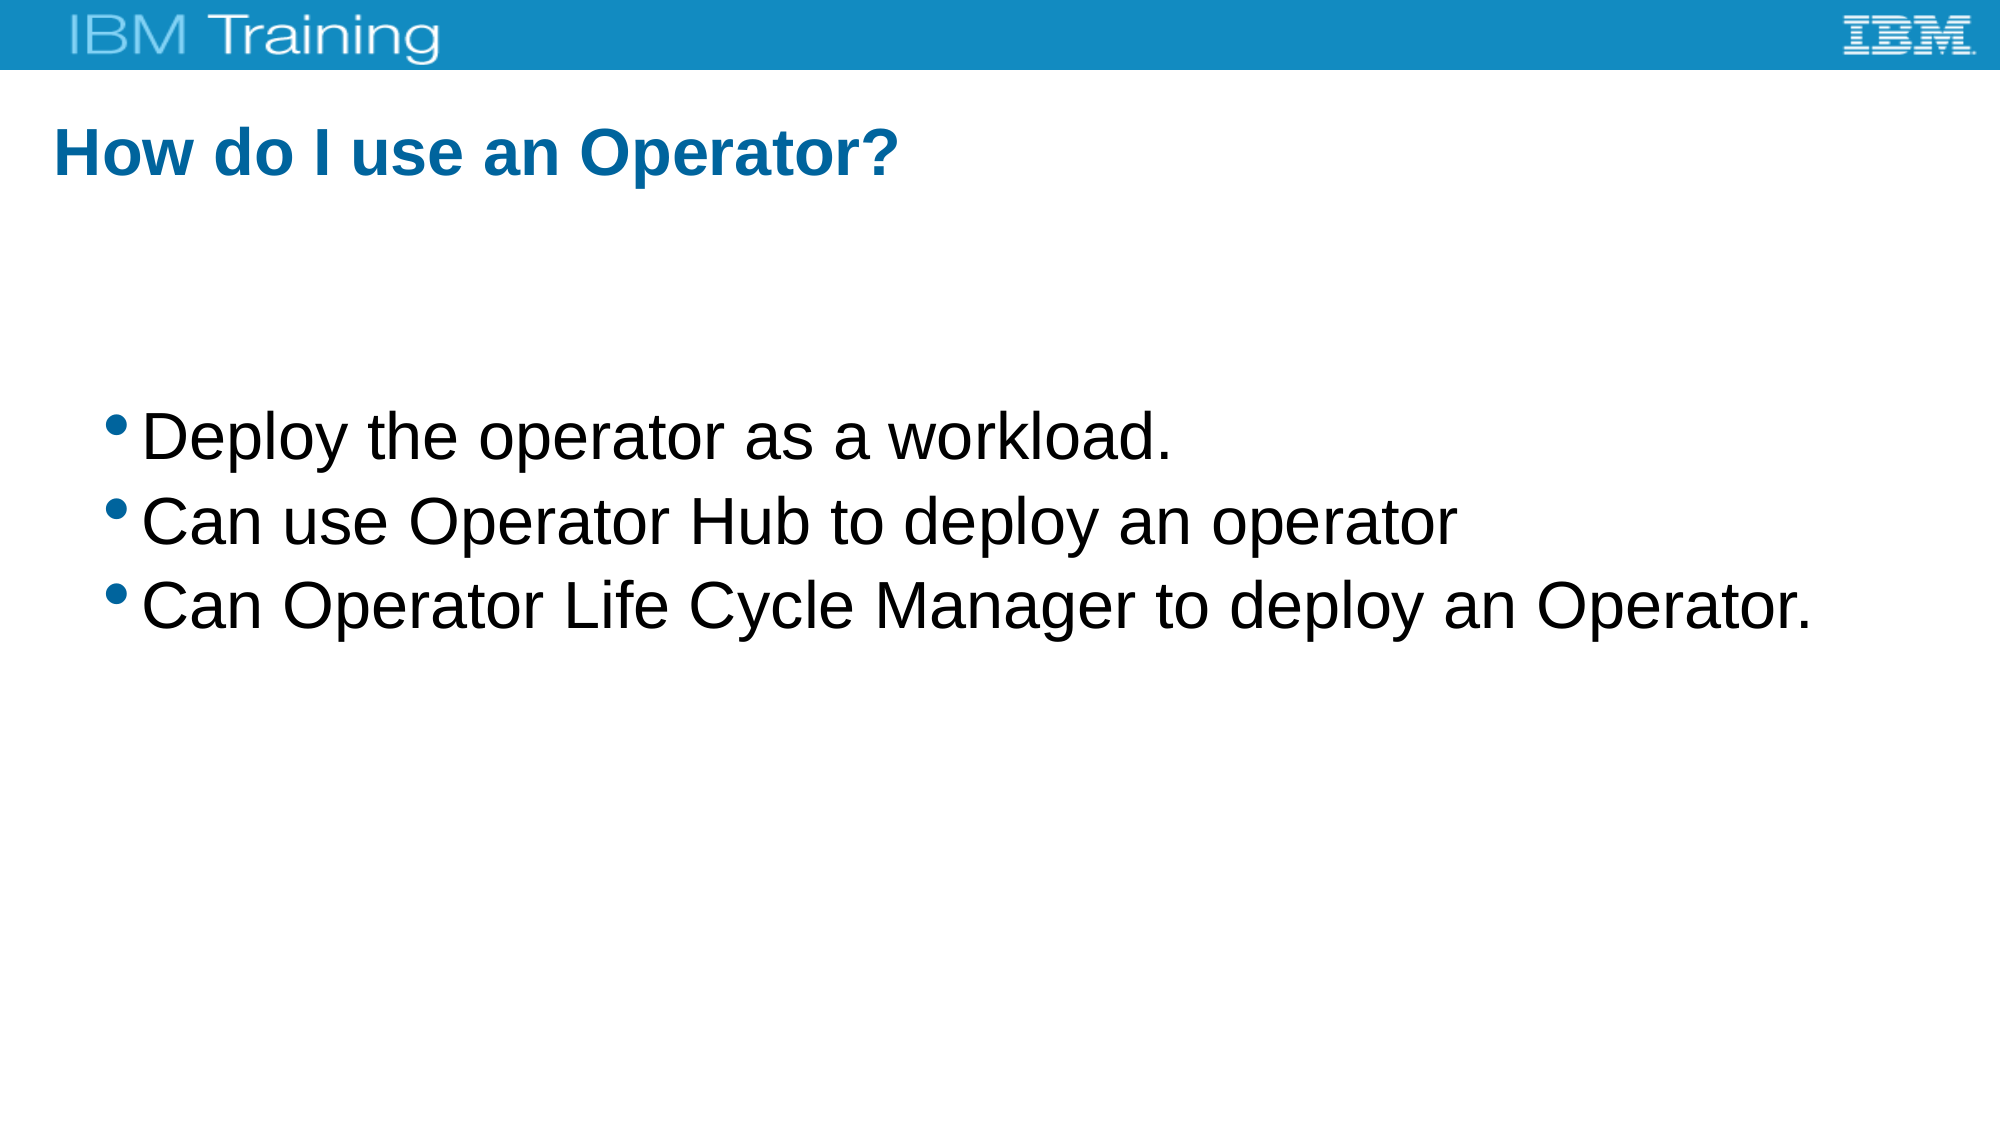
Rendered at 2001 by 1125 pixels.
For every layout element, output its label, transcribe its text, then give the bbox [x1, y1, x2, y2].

title How do I use an Operator? [38, 93, 1764, 215]
picture [0, 0, 2000, 70]
list Deploy the operator as a workload. Can use Operator Hub to deploy an operator Can Operator Life Cycle Manager to deploy an Operator. [88, 399, 1863, 809]
